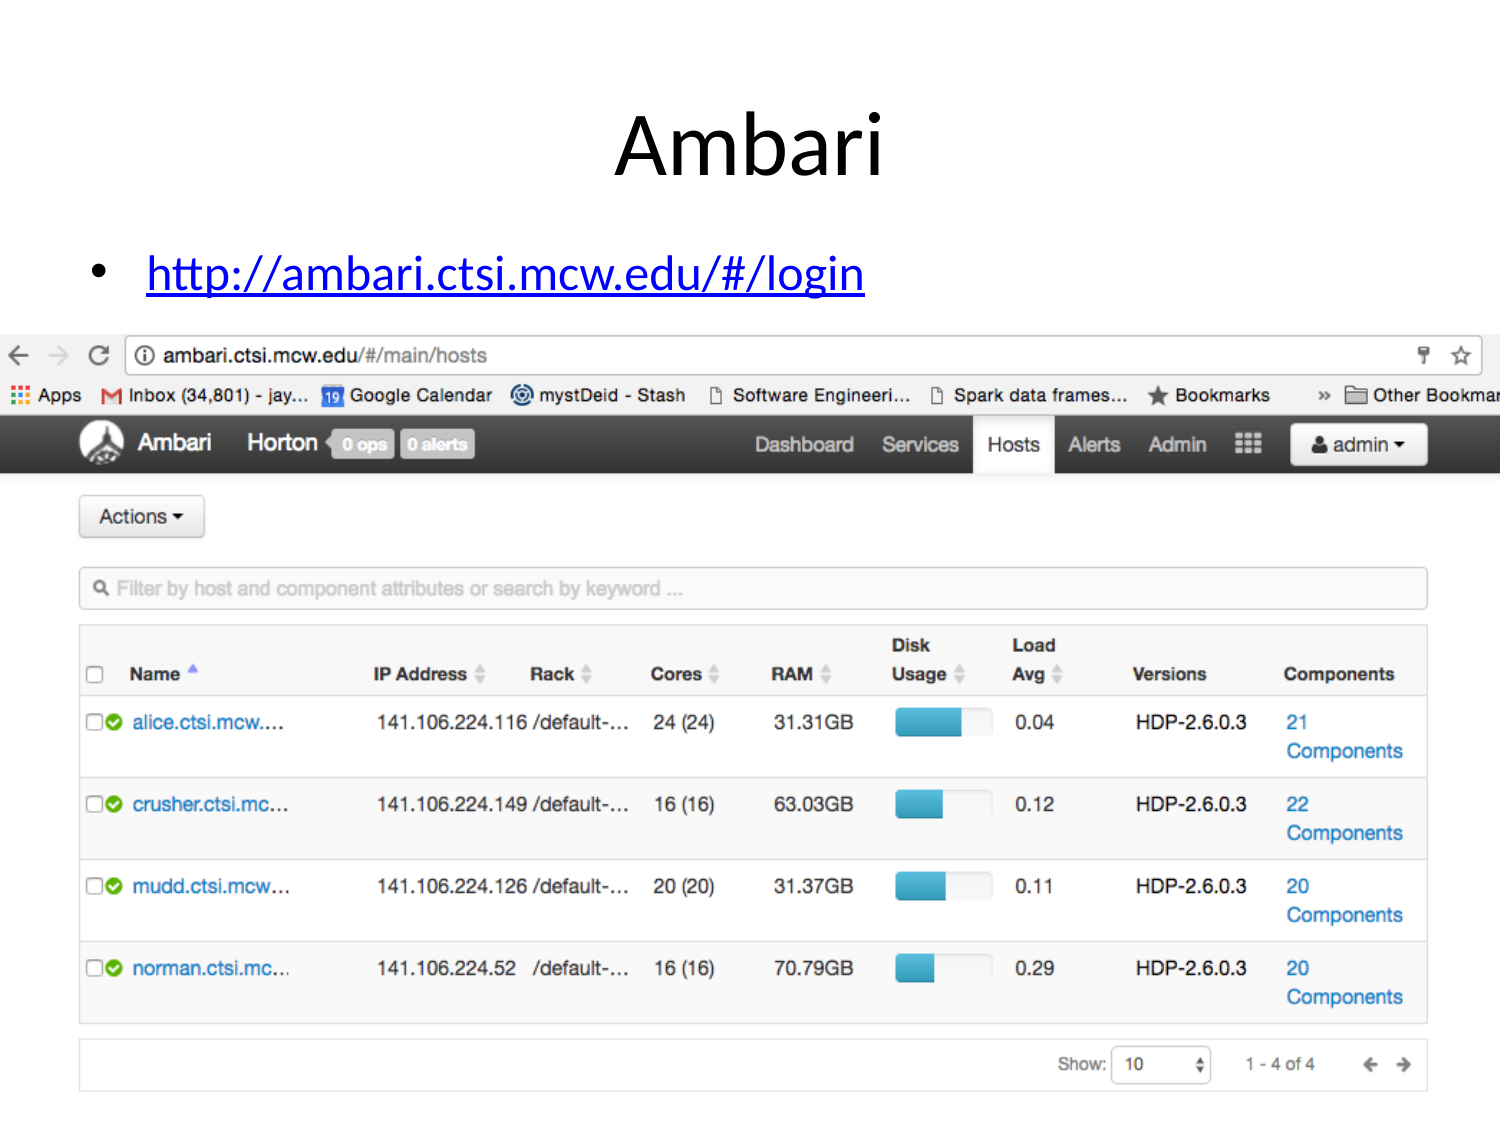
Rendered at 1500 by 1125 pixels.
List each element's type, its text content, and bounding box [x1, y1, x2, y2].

picture [0, 334, 1500, 1112]
list http://ambari.ctsi.mcw.edu/#/login [75, 232, 1425, 333]
title Ambari [75, 45, 1425, 232]
